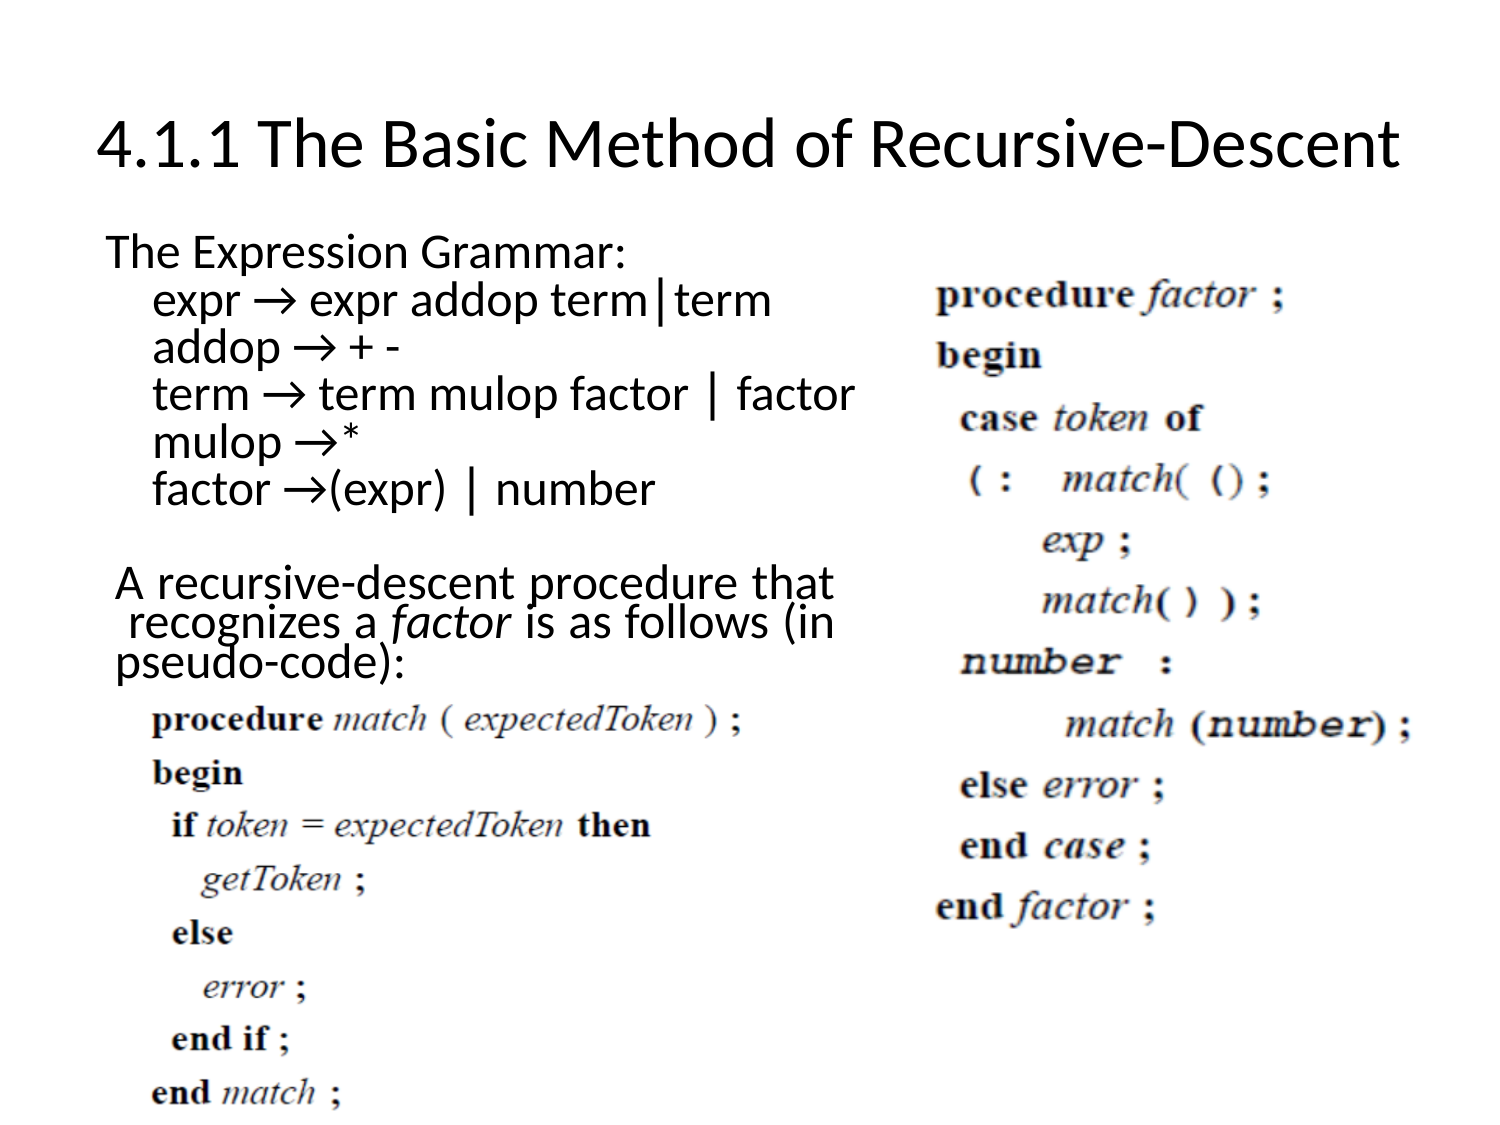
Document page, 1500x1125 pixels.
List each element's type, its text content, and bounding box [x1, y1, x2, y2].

picture [115, 700, 778, 1125]
list The Expression Grammar: expr → expr addop term∣term addop → + - term → term mulop factor ∣ factor mulop →* factor →(expr) ∣ number [34, 233, 1385, 976]
text_box A recursive-descent procedure that recognizes a factor is as follows (in pseudo-code): [100, 562, 851, 696]
picture [898, 278, 1426, 937]
title 4.1.1 The Basic Method of Recursive-Descent [75, 45, 1425, 233]
